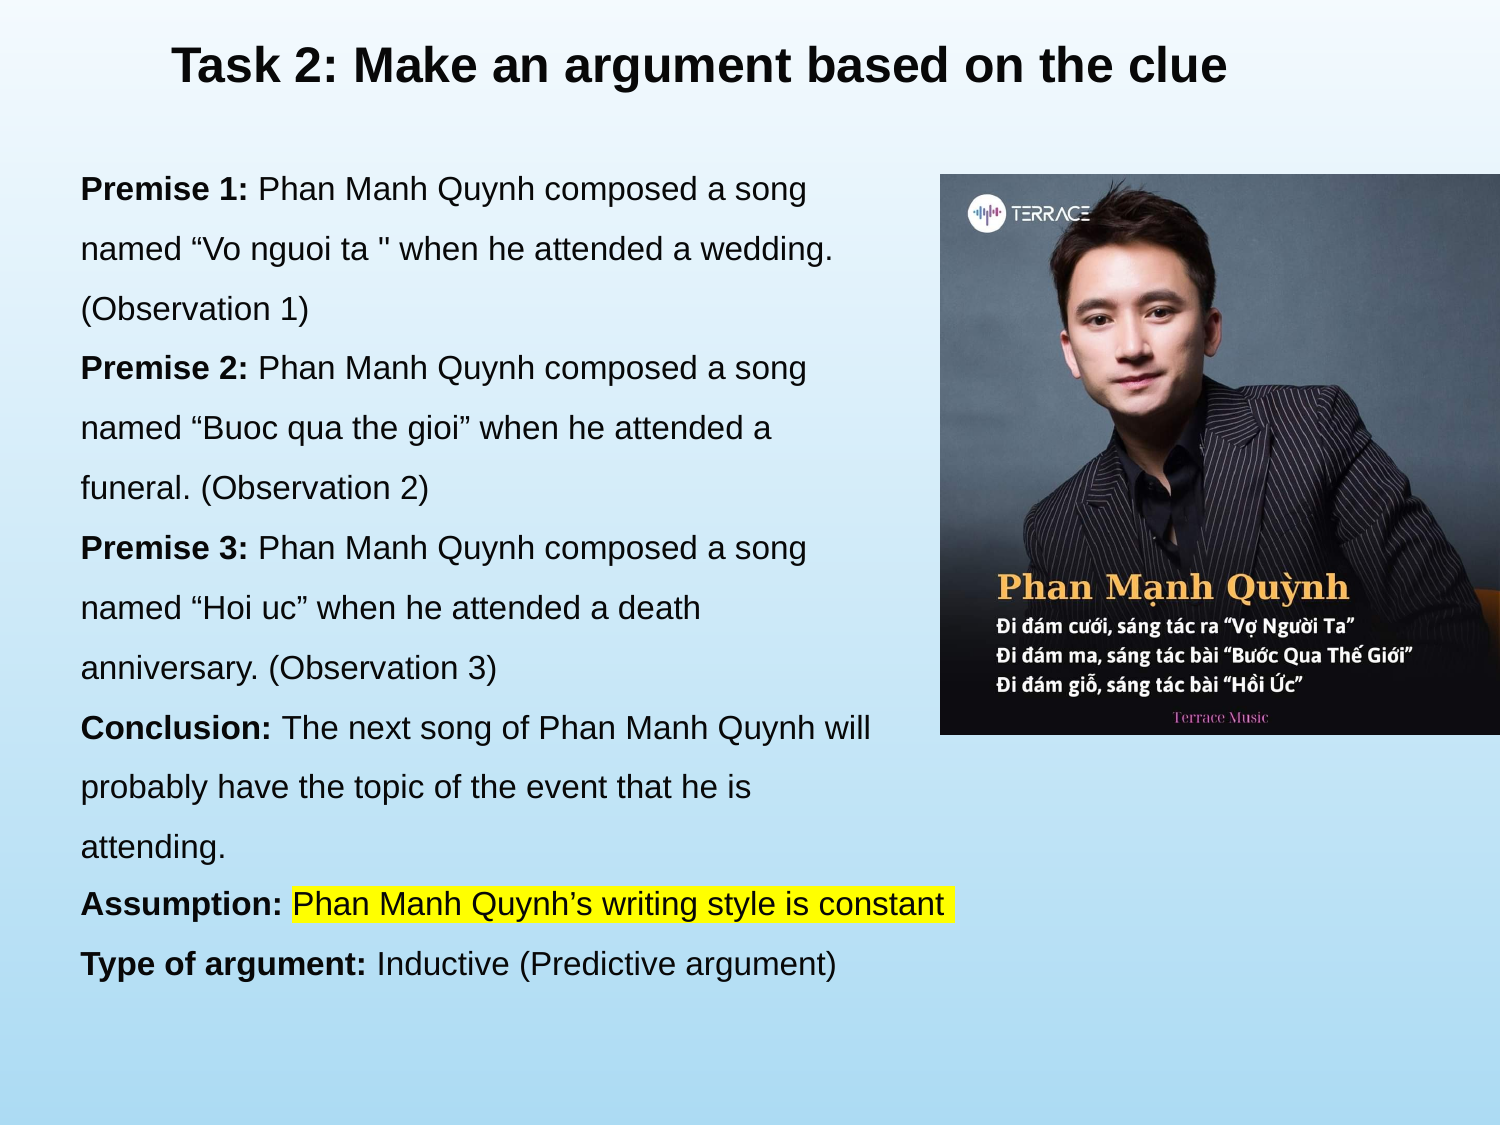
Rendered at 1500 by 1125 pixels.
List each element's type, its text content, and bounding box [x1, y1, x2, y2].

text_box Assumption: Phan Manh Quynh’s writing style is constant Type of argument: Inductive (Predictive argument) [65, 855, 1477, 990]
title Task 2: Make an argument based on the clue [24, 37, 1375, 88]
text_box Premise 1: Phan Manh Quynh composed a song named “Vo nguoi ta '' when he attended a wedding. (Observation 1) Premise 2: Phan Manh Quynh composed a song named “Buoc qua the gioi” when he attended a funeral. (Observation 2) Premise 3: Phan Manh Quynh composed a song named “Hoi uc” when he attended a death anniversary. (Observation 3) Conclusion: The next song of Phan Manh Quynh will probably have the topic of the event that he is attending. [65, 139, 906, 855]
picture [940, 174, 1500, 735]
